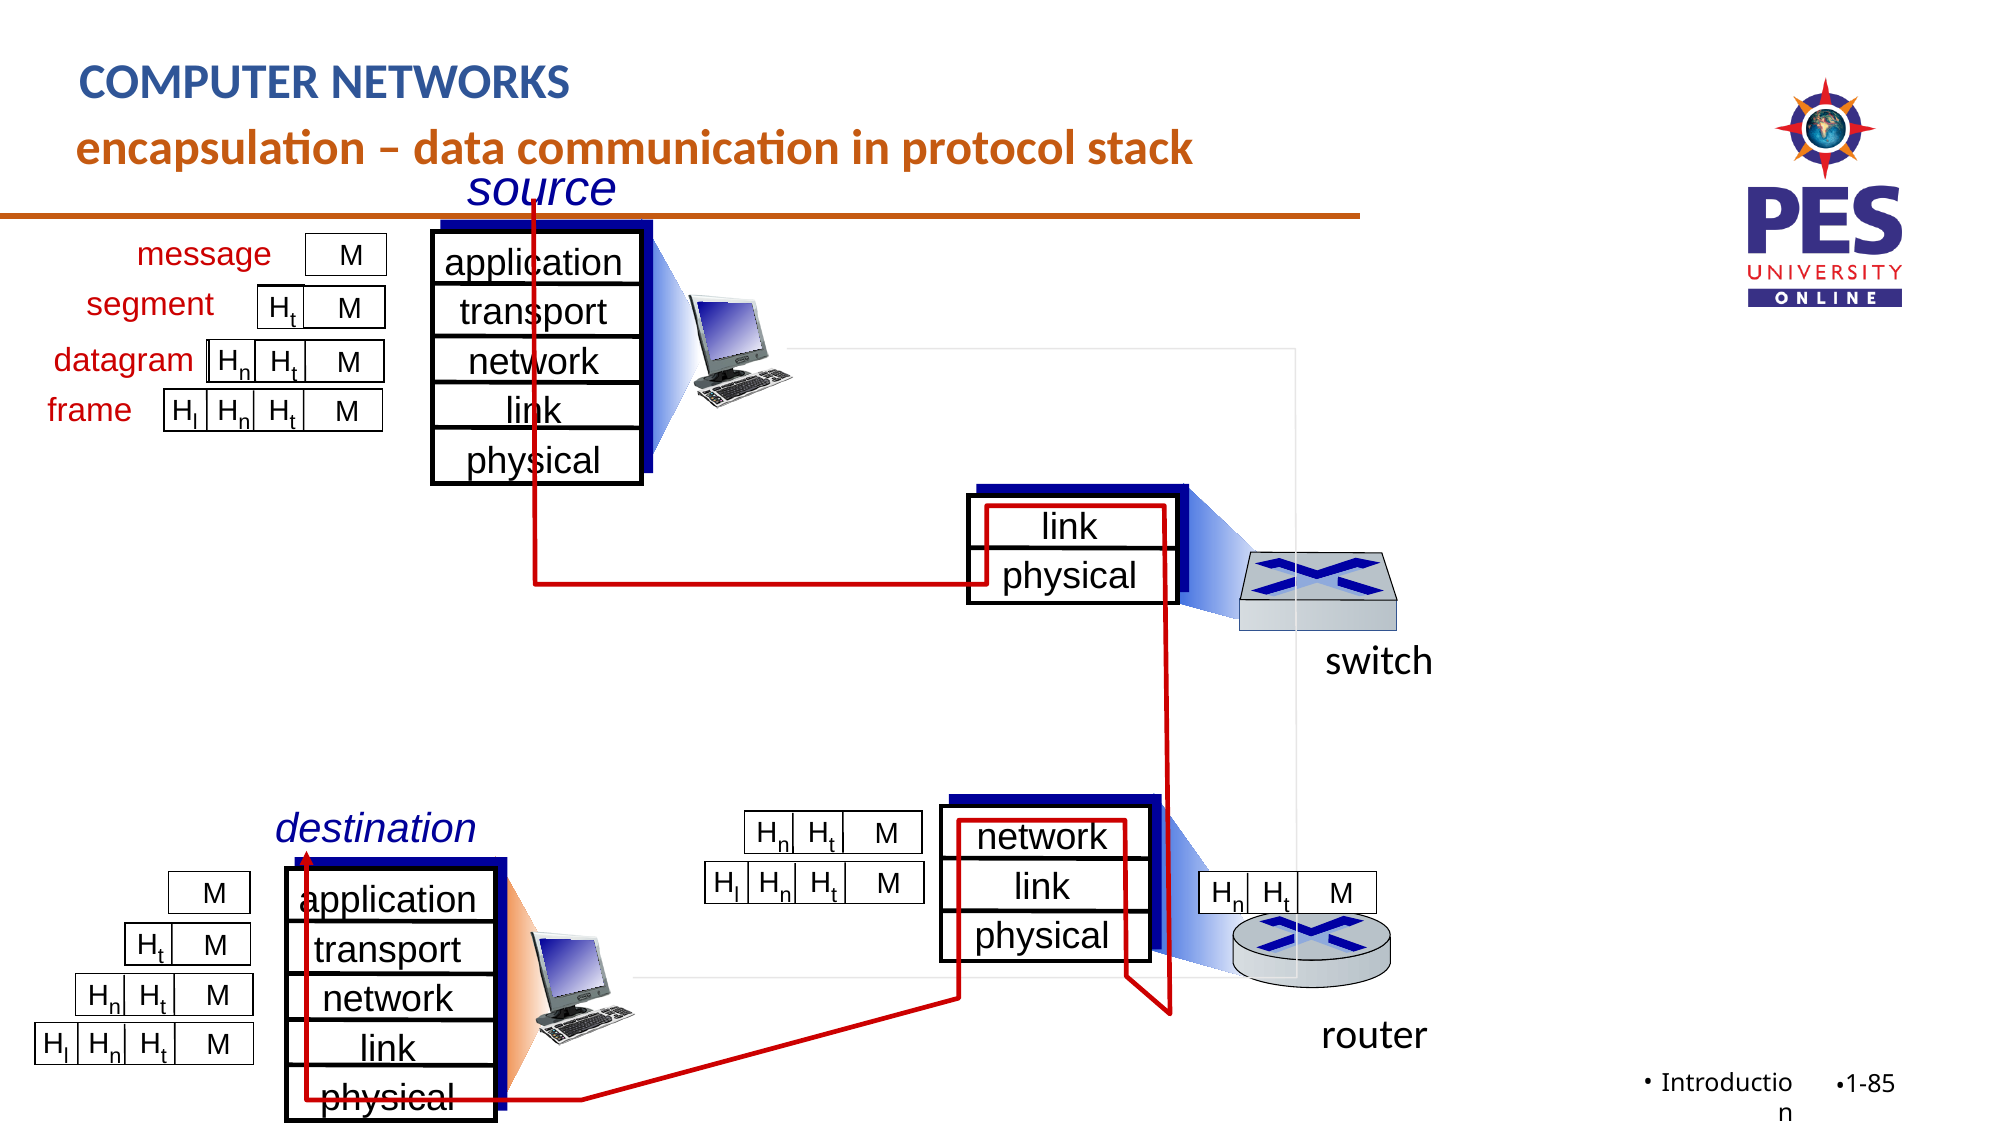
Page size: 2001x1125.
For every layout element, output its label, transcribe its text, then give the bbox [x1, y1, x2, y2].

text_box 1-85 [1820, 1060, 1969, 1106]
text_box encapsulation – data communication in protocol stack [60, 106, 1374, 182]
text_box message [122, 224, 287, 280]
text_box source [452, 147, 633, 215]
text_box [295, 229, 408, 279]
text_box switch [1310, 625, 1449, 690]
text_box application transport network link physical [535, 337, 642, 382]
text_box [125, 918, 272, 969]
text_box [534, 219, 654, 474]
text_box application transport network link physical [534, 225, 642, 336]
text_box [527, 198, 534, 215]
text_box datagram [38, 330, 210, 386]
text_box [160, 384, 404, 435]
text_box [654, 241, 685, 452]
text_box application transport network link physical [535, 383, 642, 427]
text_box [440, 219, 526, 225]
text_box destination [260, 793, 326, 859]
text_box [527, 926, 660, 1054]
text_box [257, 281, 406, 332]
text_box router [1306, 998, 1444, 1064]
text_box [685, 289, 818, 417]
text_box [31, 1017, 275, 1068]
text_box [300, 216, 1171, 1101]
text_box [209, 334, 259, 383]
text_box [934, 794, 1162, 965]
text_box frame [32, 380, 148, 436]
text_box Introduction [1628, 1058, 1809, 1106]
text_box application transport network link physical [535, 428, 642, 488]
text_box [496, 1101, 508, 1111]
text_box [1233, 917, 1391, 988]
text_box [701, 856, 945, 907]
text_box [961, 483, 1189, 605]
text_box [75, 968, 274, 1019]
text_box COMPUTER NETWORKS [64, 41, 1295, 106]
picture [1748, 76, 1902, 307]
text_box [159, 867, 271, 917]
text_box application transport network link physical [425, 225, 524, 488]
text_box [1198, 866, 1398, 917]
text_box application transport network link physical [279, 863, 496, 1125]
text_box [206, 335, 405, 386]
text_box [744, 806, 943, 857]
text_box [1239, 552, 1398, 631]
text_box [294, 857, 302, 863]
text_box [729, 348, 1297, 978]
text_box segment [71, 274, 230, 330]
